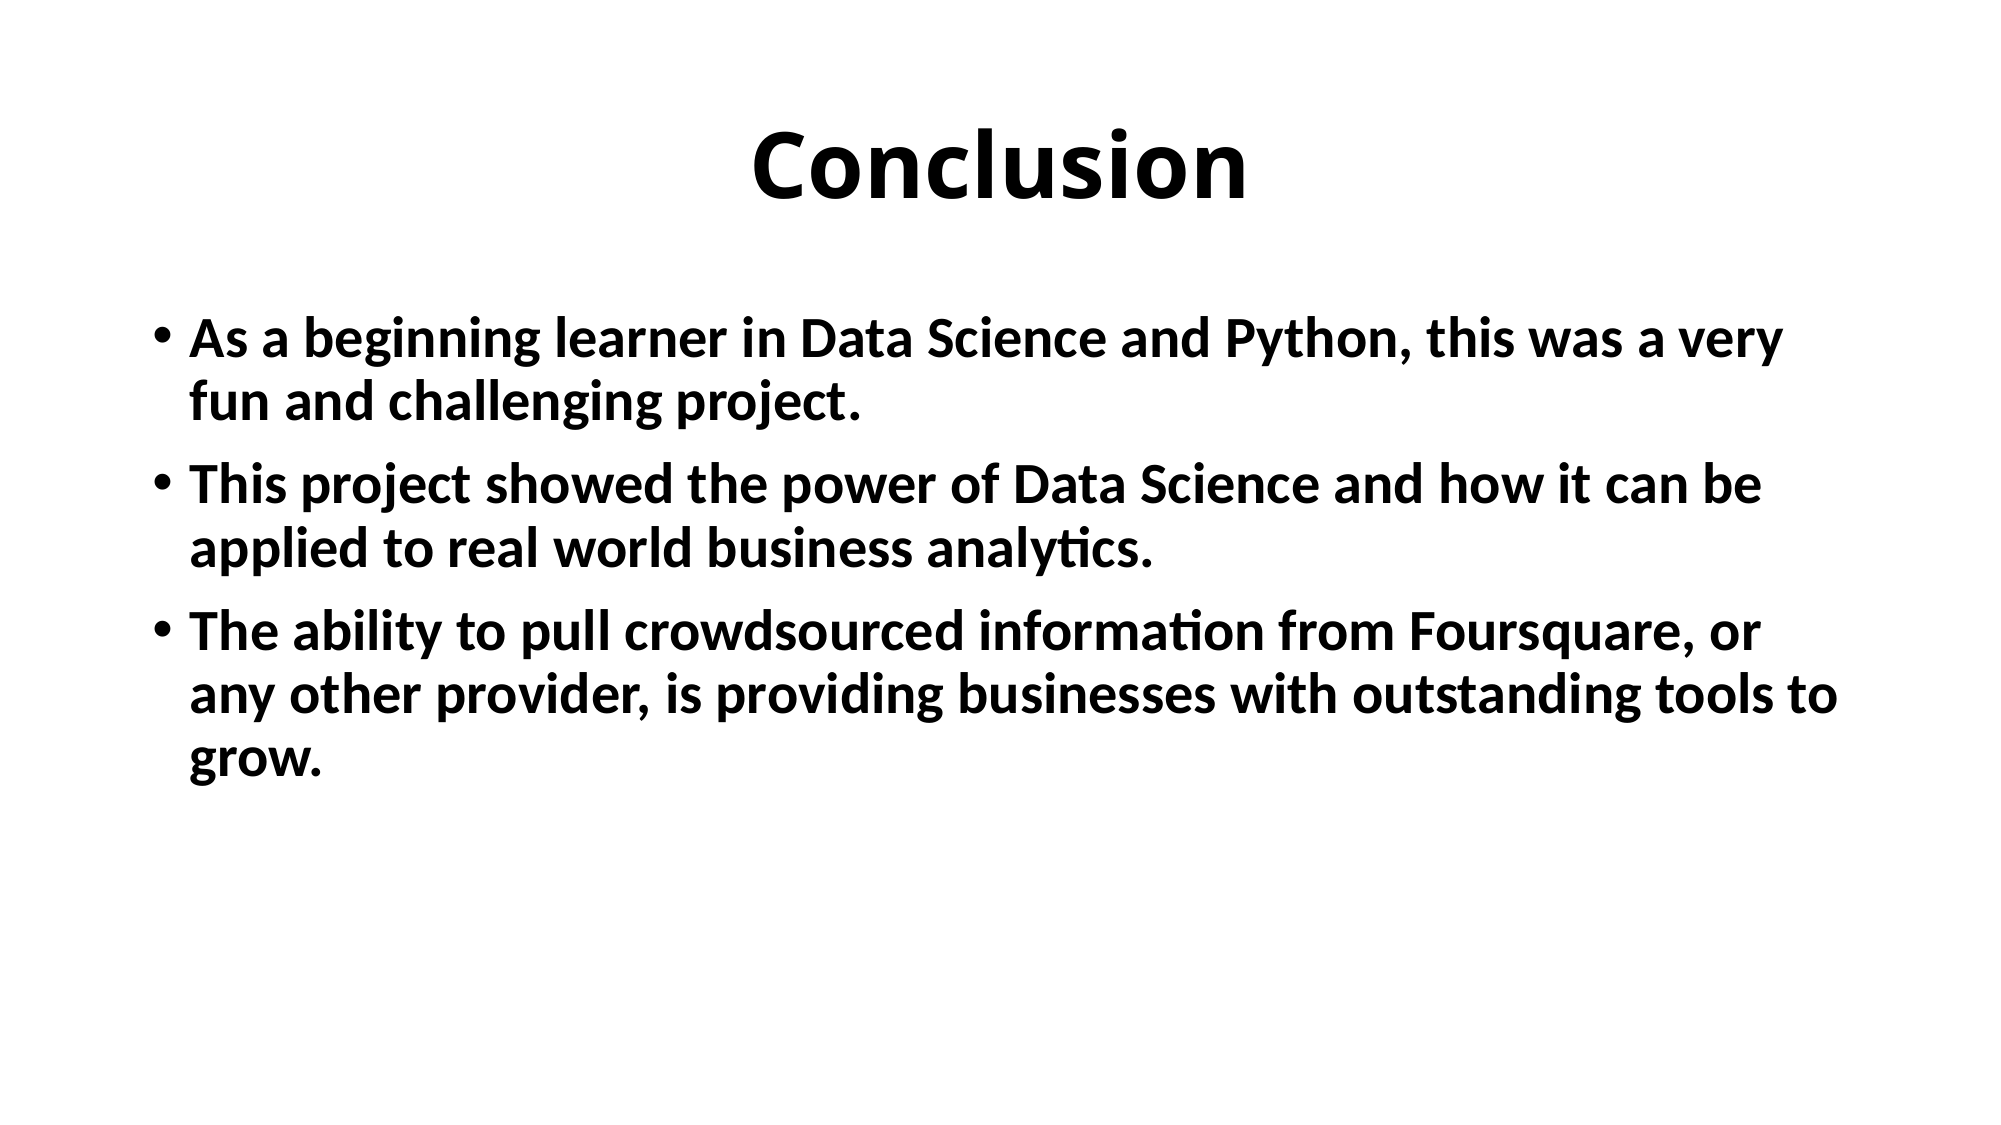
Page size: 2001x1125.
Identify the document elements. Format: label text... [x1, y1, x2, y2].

list As a beginning learner in Data Science and Python, this was a very fun and challenging project. This project showed the power of Data Science and how it can be applied to real world business analytics. The ability to pull crowdsourced information from Foursquare, or any other provider, is providing businesses with outstanding tools to grow. [137, 299, 1863, 1014]
title Conclusion [137, 59, 1863, 278]
